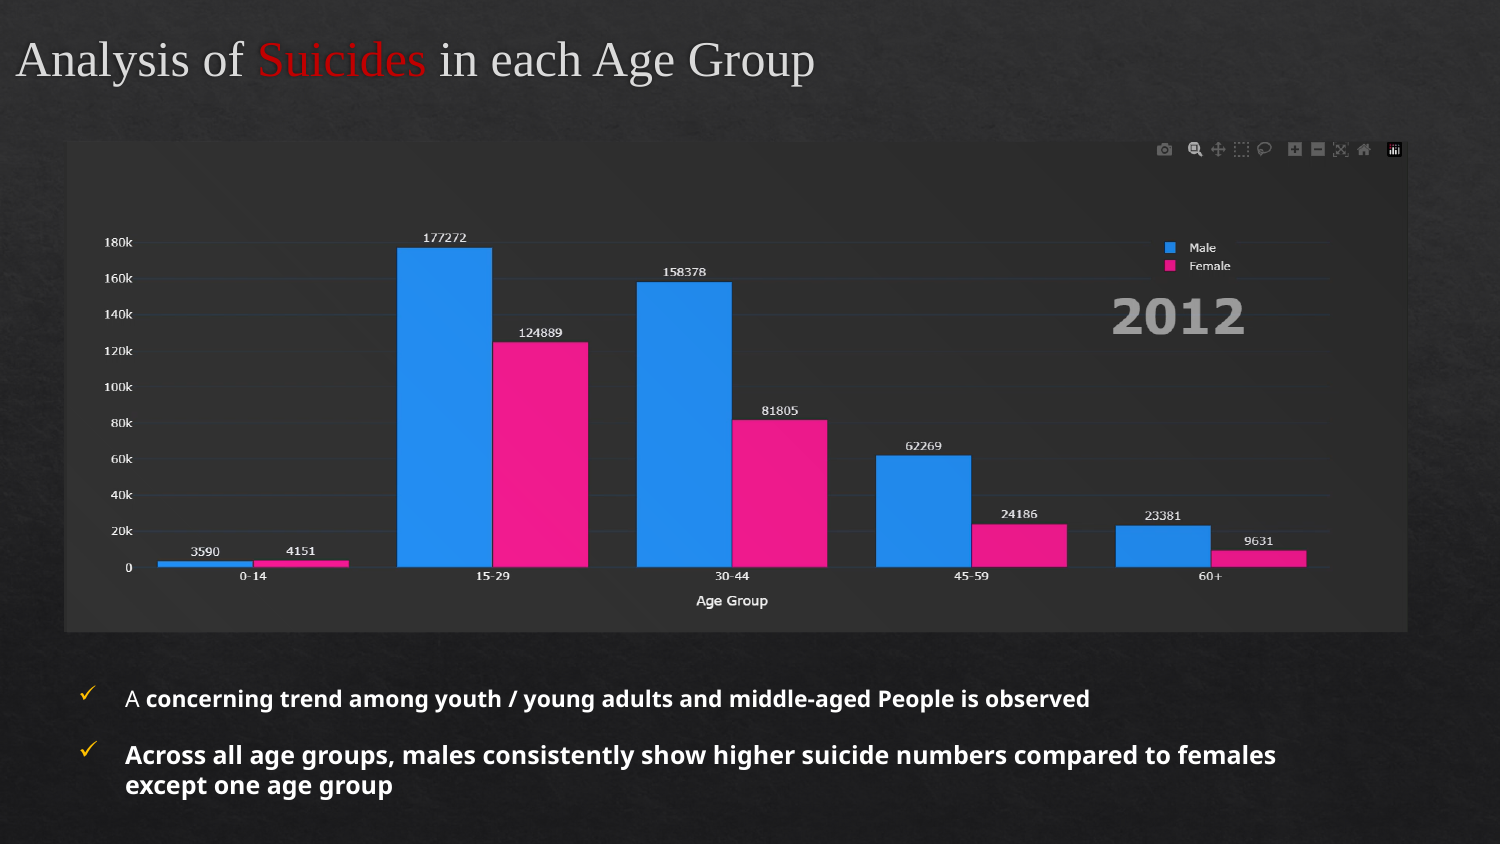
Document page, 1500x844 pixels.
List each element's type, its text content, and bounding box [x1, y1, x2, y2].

title Analysis of Suicides in each Age Group [0, 0, 1274, 120]
text_box A concerning trend among youth / young adults and middle-aged People is observed Across all age groups, males consistently show higher suicide numbers compared to females except one age group [63, 677, 1321, 807]
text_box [63, 141, 1409, 633]
